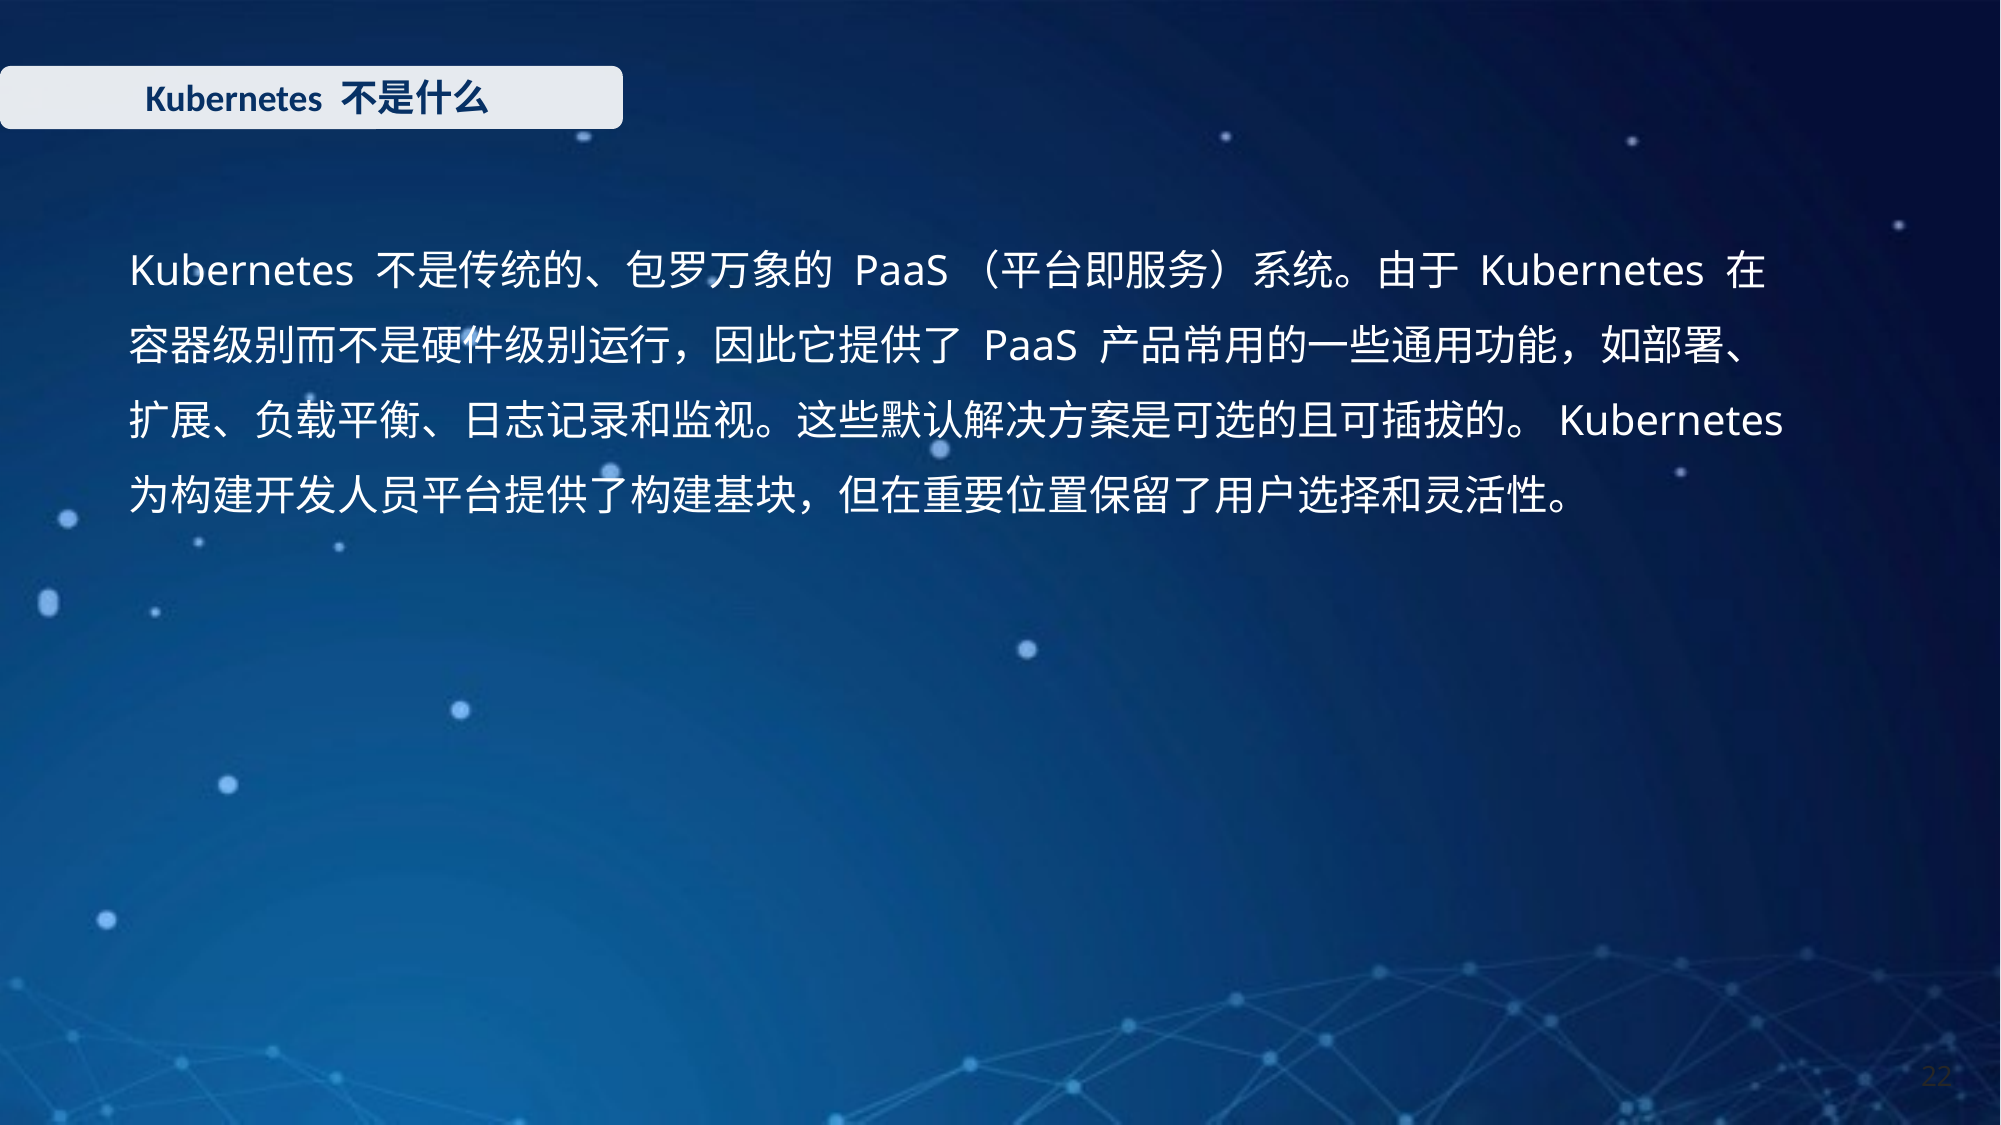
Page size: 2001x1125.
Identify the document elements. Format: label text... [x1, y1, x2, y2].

picture [0, 0, 2001, 1125]
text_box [0, 65, 623, 130]
text_box Kubernetes 不是传统的、包罗万象的 PaaS（平台即服务）系统。由于 Kubernetes 在容器级别而不是硬件级别运行，因此它提供了 PaaS 产品常用的一些通用功能，如部署、扩展、负载平衡、日志记录和监视。这些默认解决方案是可选的且可插拔的。Kubernetes 为构建开发人员平台提供了构建基块，但在重要位置保留了用户选择和灵活性。 [114, 210, 1811, 608]
